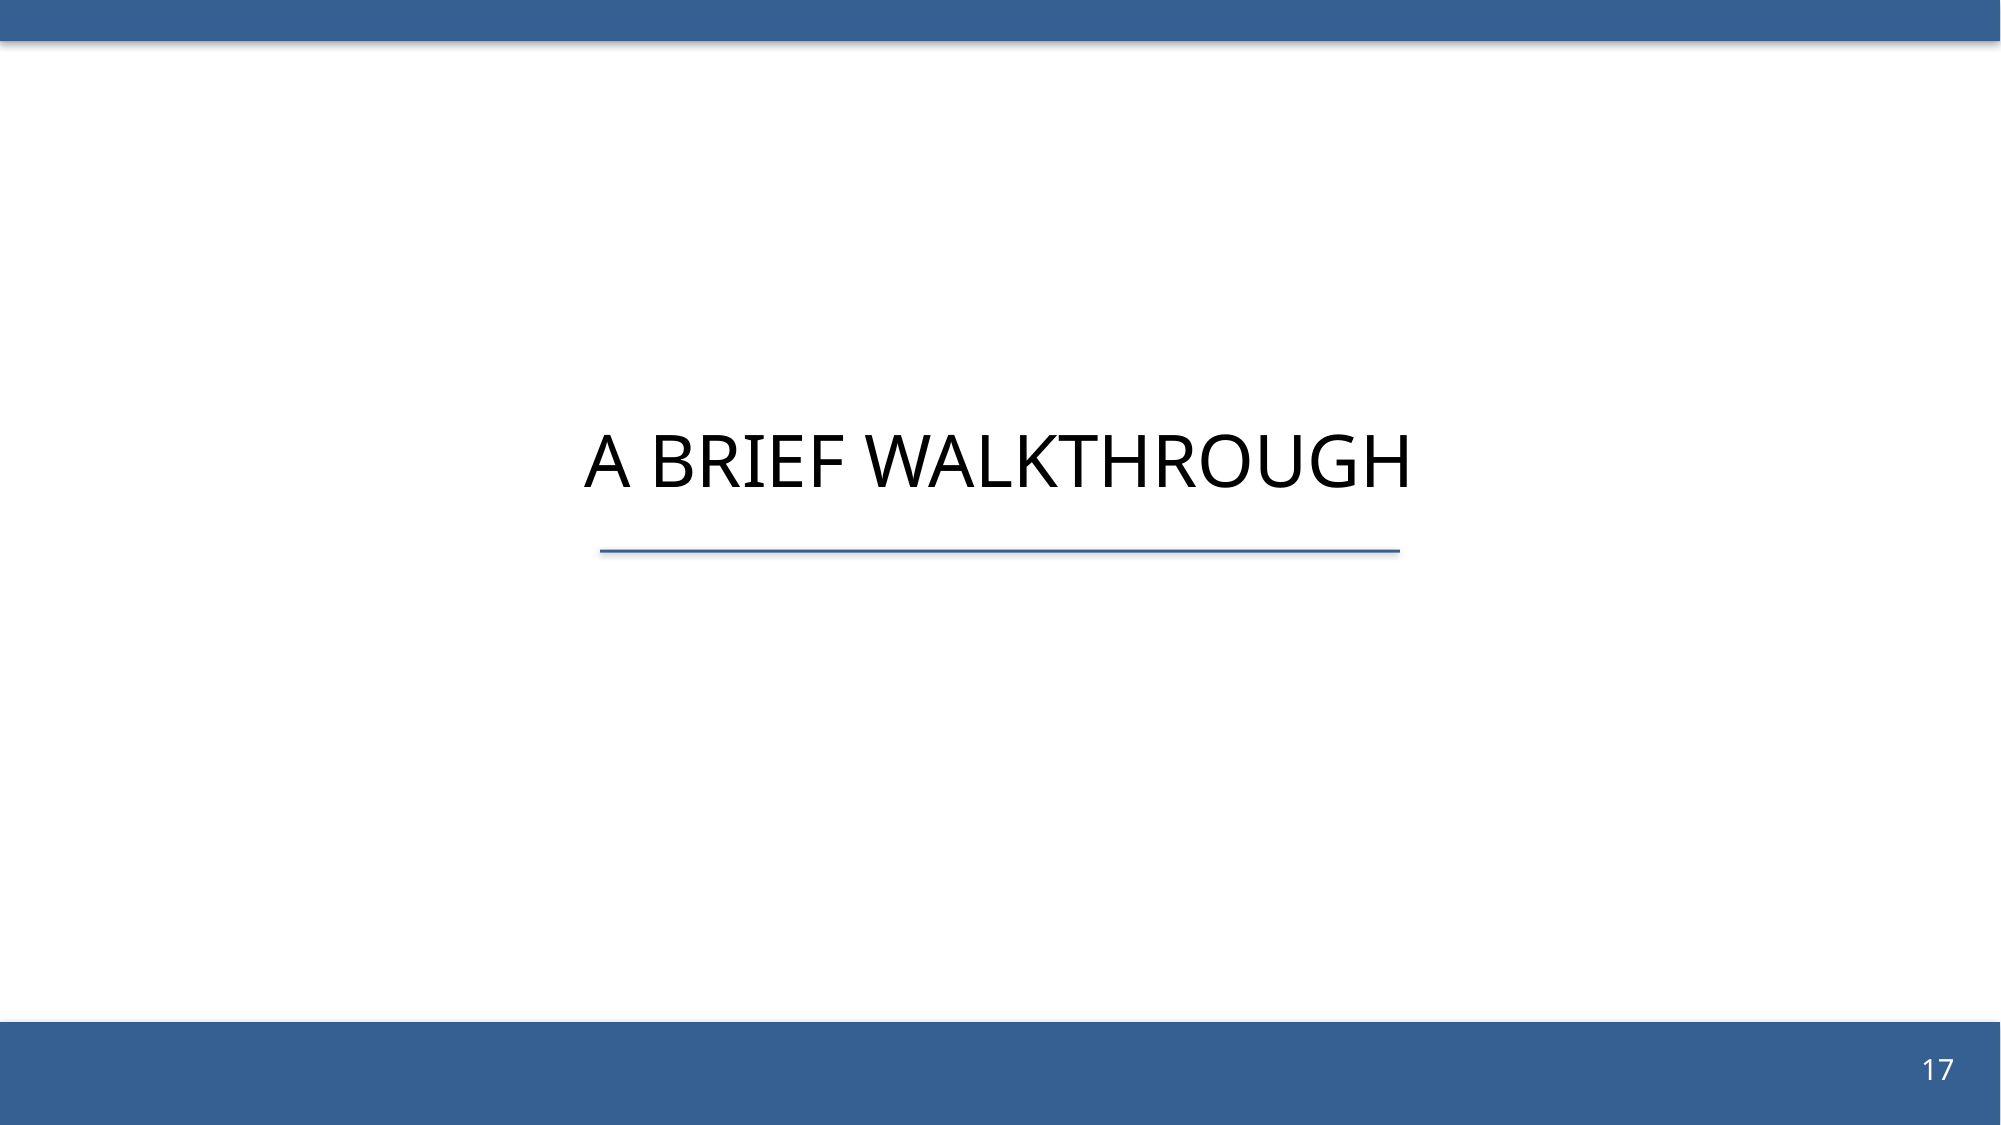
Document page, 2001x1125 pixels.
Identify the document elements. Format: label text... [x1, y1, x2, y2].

list A Brief Walkthrough [137, 407, 1863, 510]
text_box 17 [1862, 1044, 1970, 1104]
